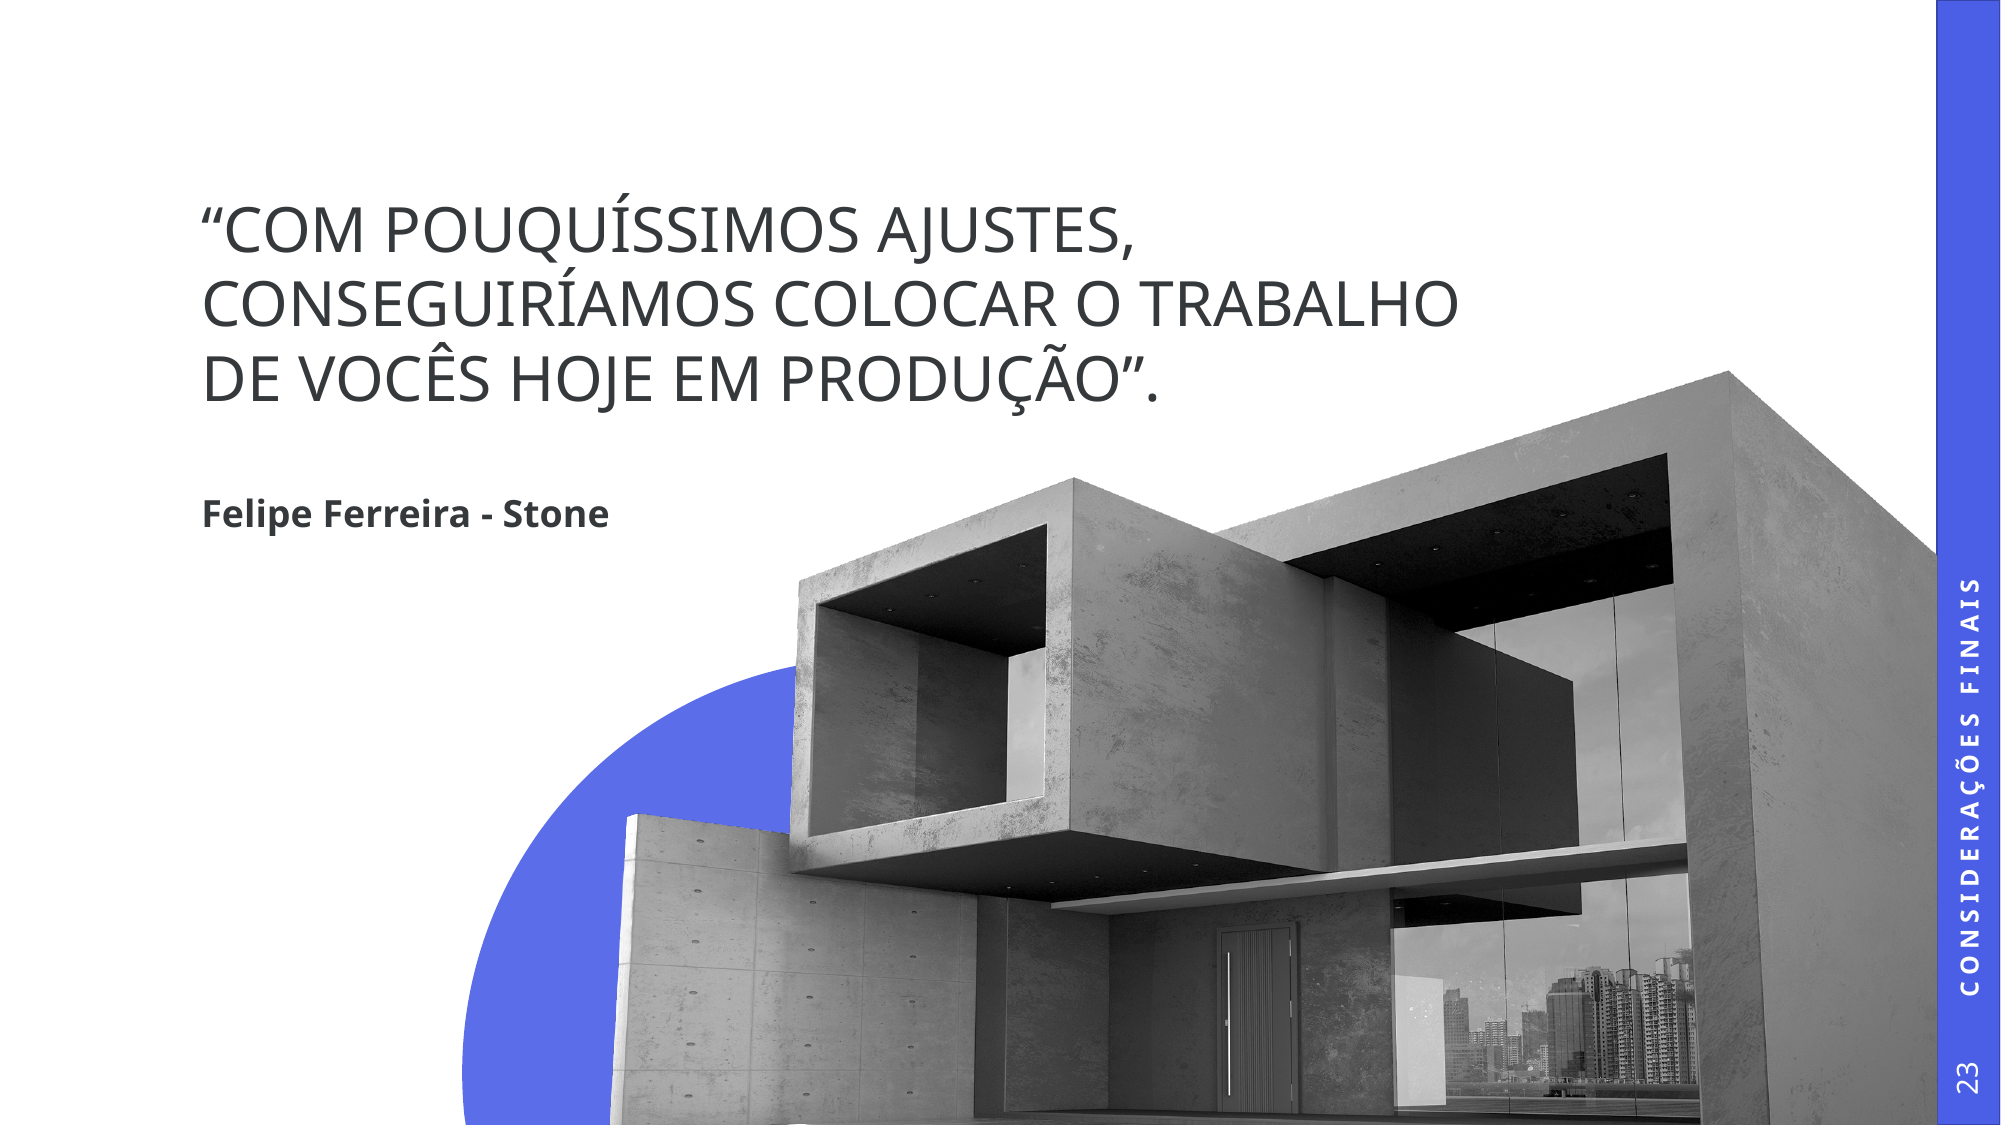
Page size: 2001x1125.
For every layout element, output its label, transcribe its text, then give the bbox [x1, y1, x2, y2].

subtitle Felipe Ferreira - Stone [201, 467, 1358, 560]
picture [415, 348, 1937, 1125]
slide_number 23 [1937, 1032, 2000, 1125]
title “Com pouquíssimos ajustes, conseguiríamos colocar o trabalho de vocês hoje em produção”. [201, 189, 1554, 349]
footer Considerações Finais [1937, 0, 2000, 1032]
